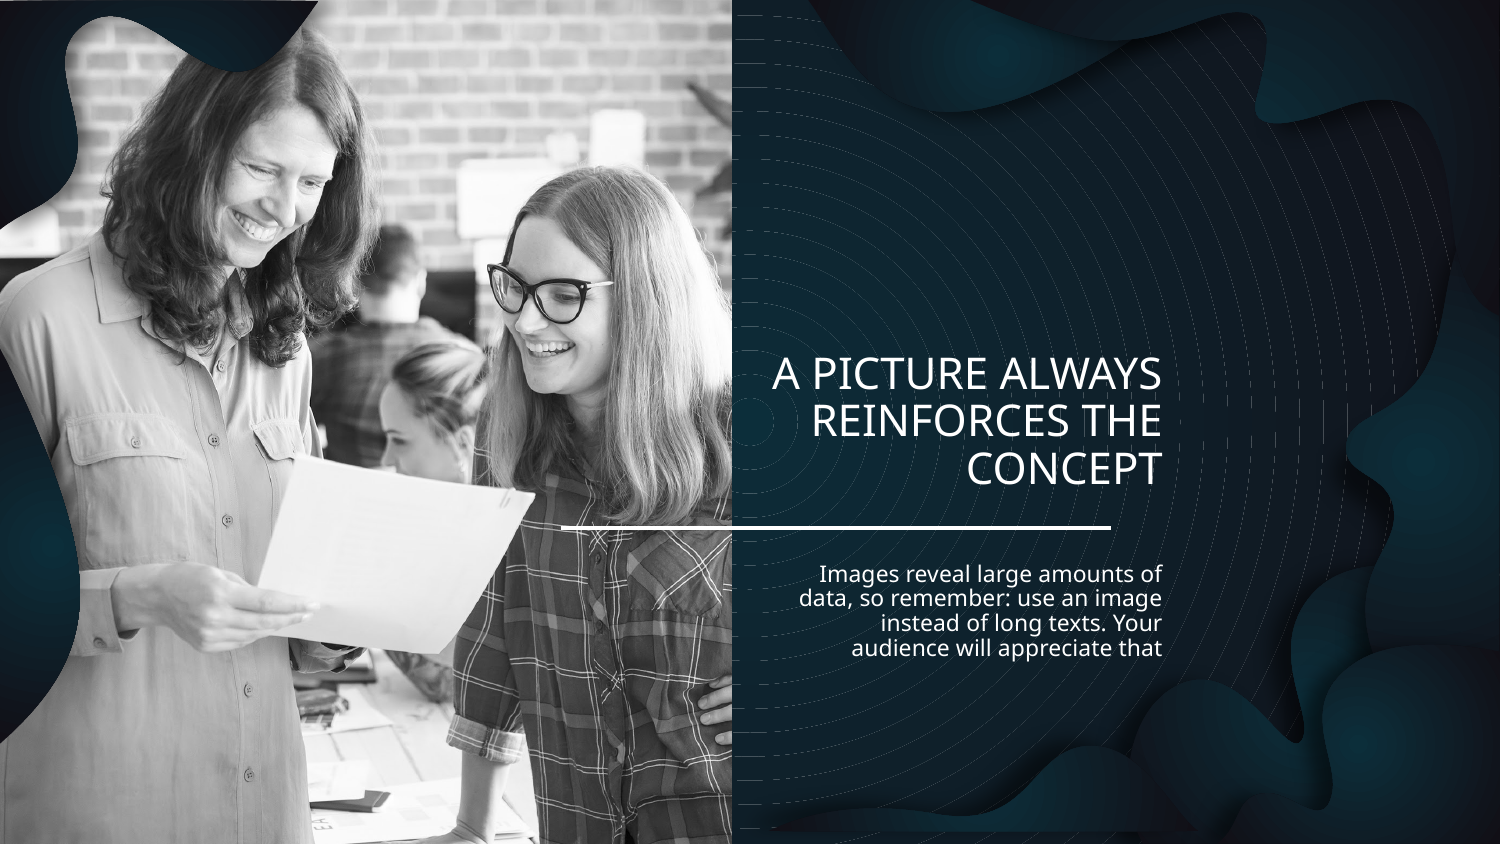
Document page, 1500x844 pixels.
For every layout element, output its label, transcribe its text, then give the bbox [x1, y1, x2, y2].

subtitle Images reveal large amounts of data, so remember: use an image instead of long texts. Your audience will appreciate that [782, 556, 1174, 722]
title A PICTURE ALWAYS REINFORCES THE CONCEPT [737, 295, 1175, 500]
picture [0, 0, 733, 844]
